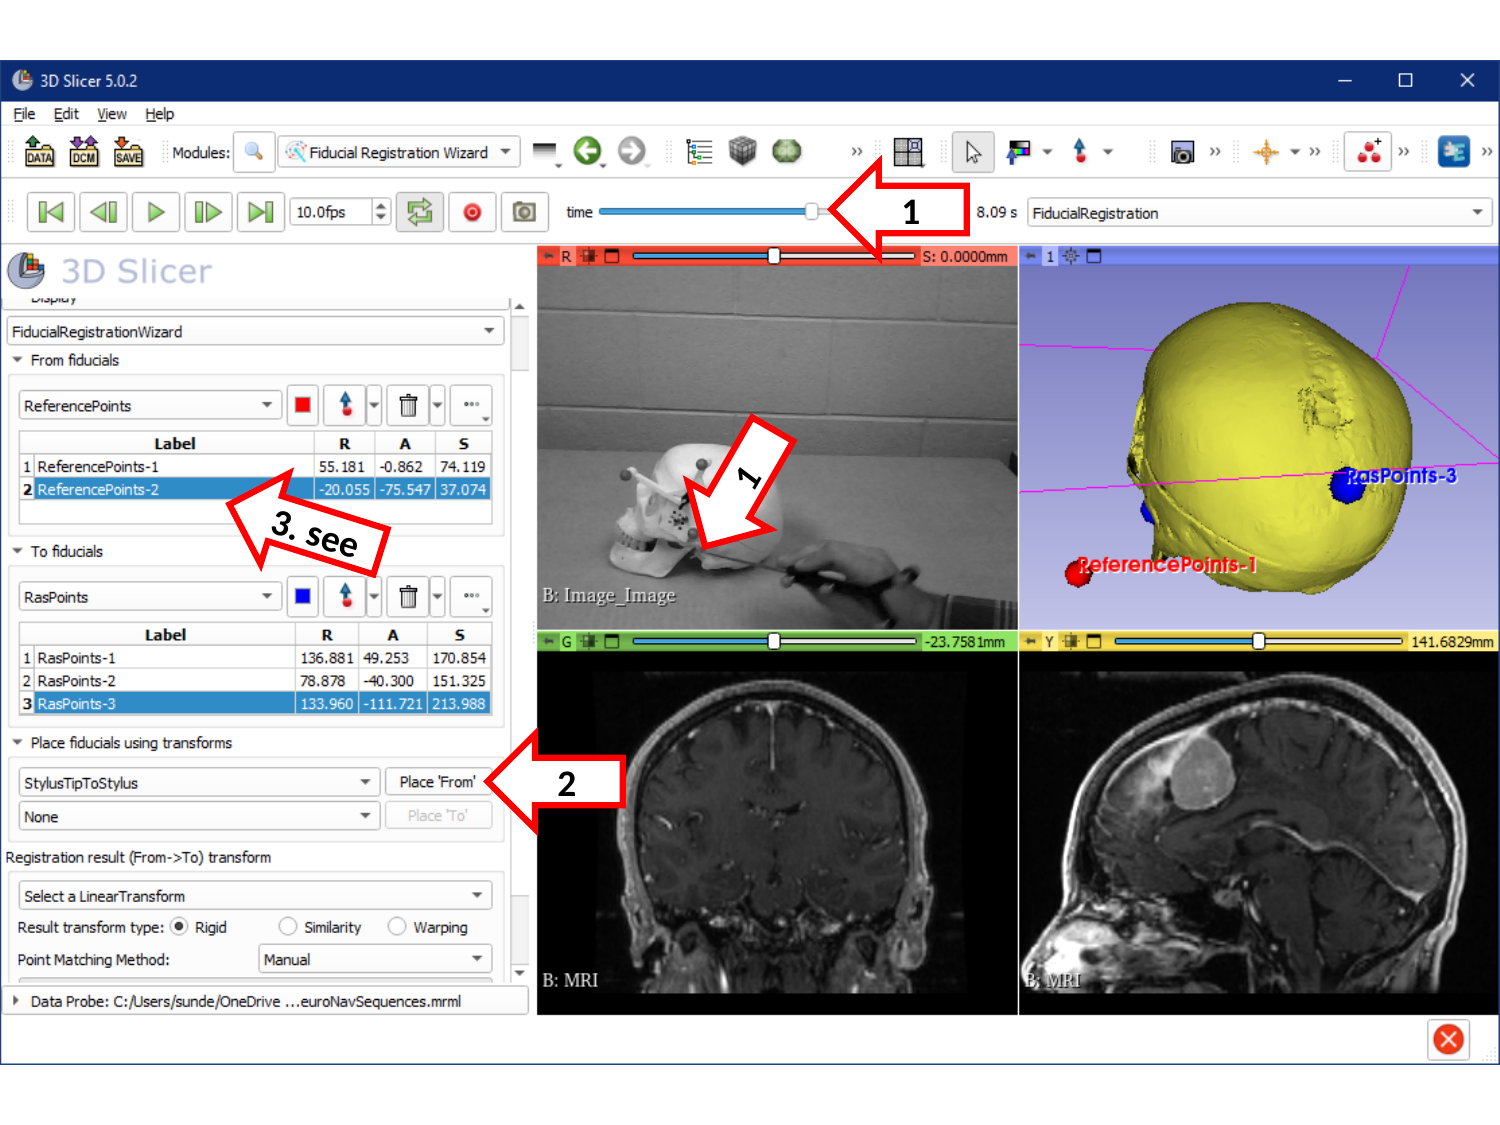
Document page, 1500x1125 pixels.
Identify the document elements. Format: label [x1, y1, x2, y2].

picture [0, 60, 1500, 1065]
